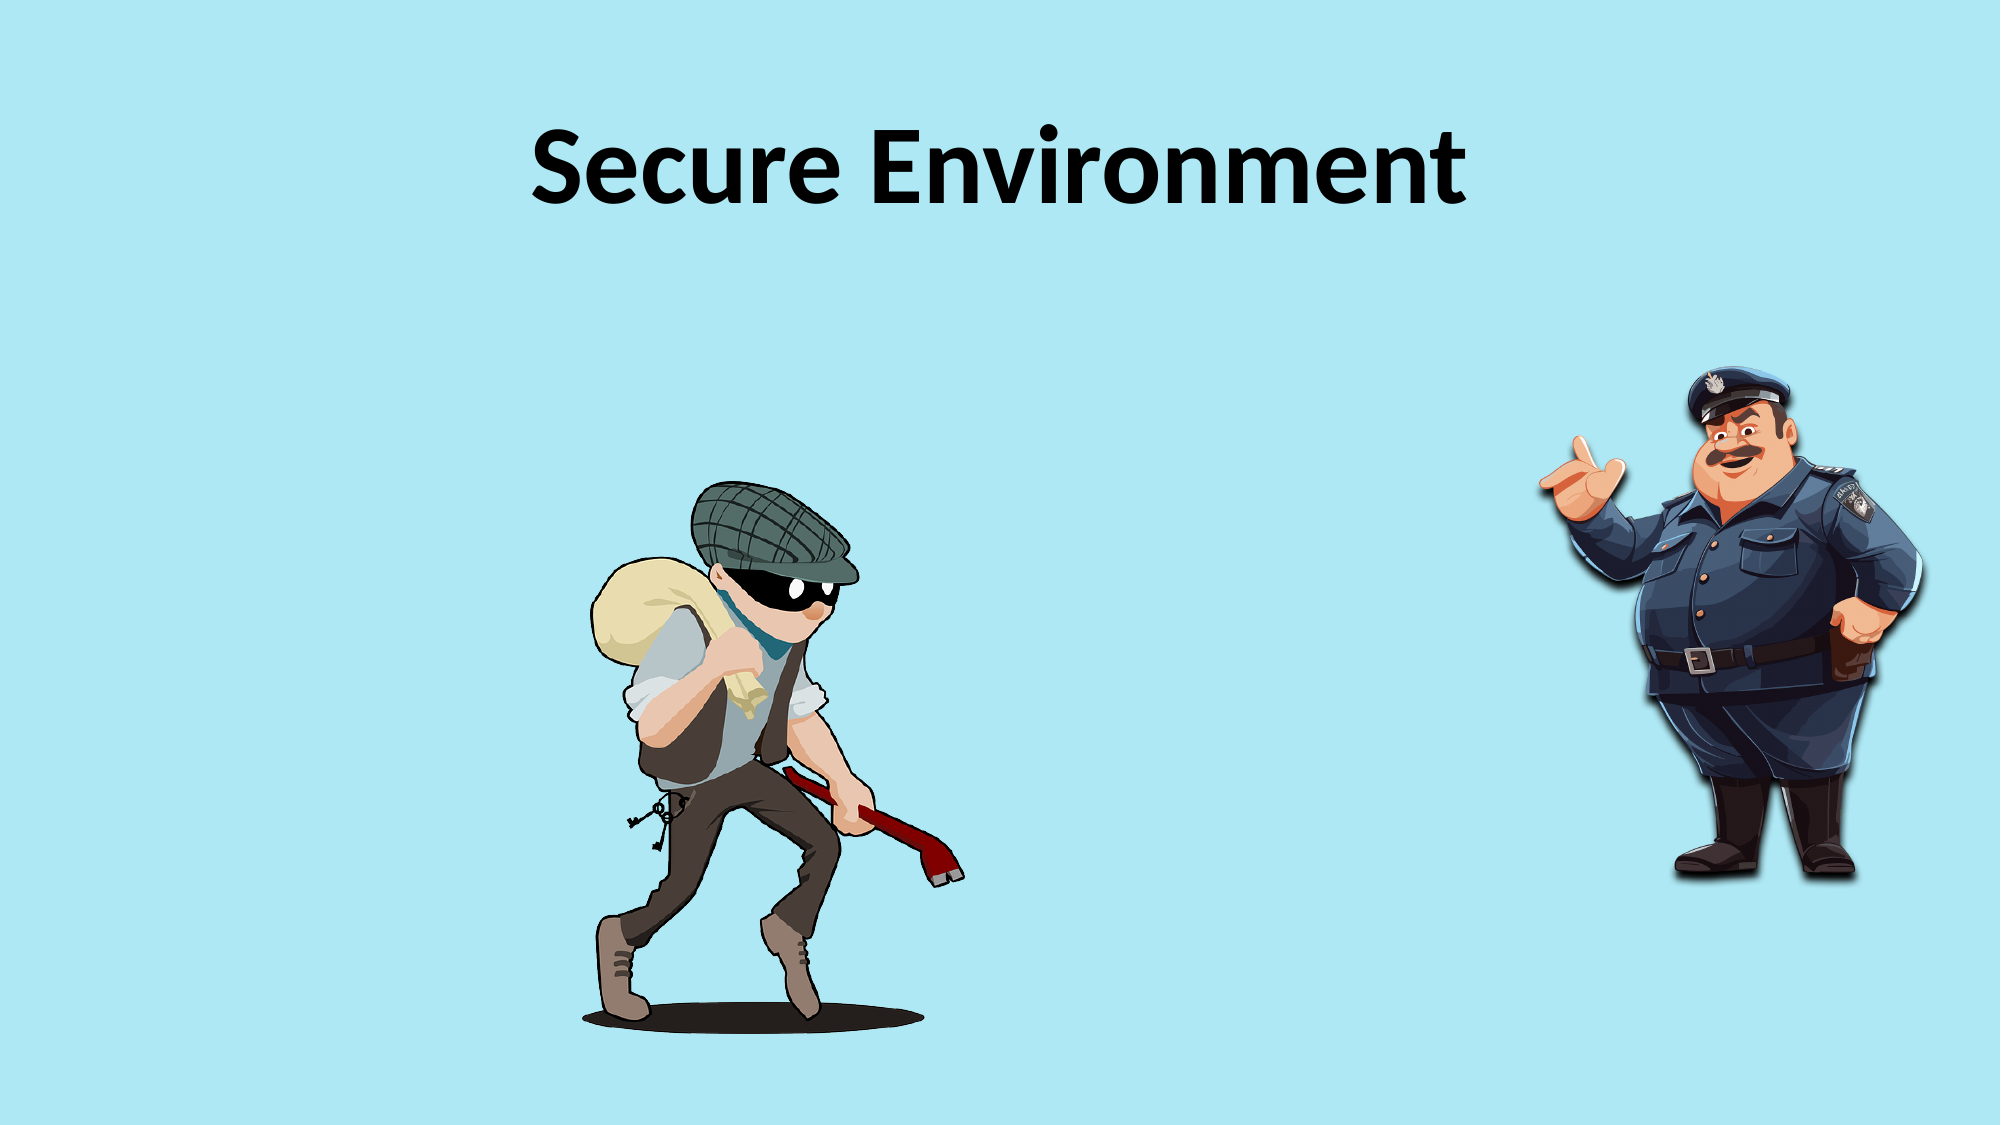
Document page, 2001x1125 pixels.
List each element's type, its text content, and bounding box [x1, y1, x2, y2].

picture [1539, 366, 1923, 873]
text_box Secure Environment [515, 83, 1485, 234]
picture [582, 481, 965, 1035]
